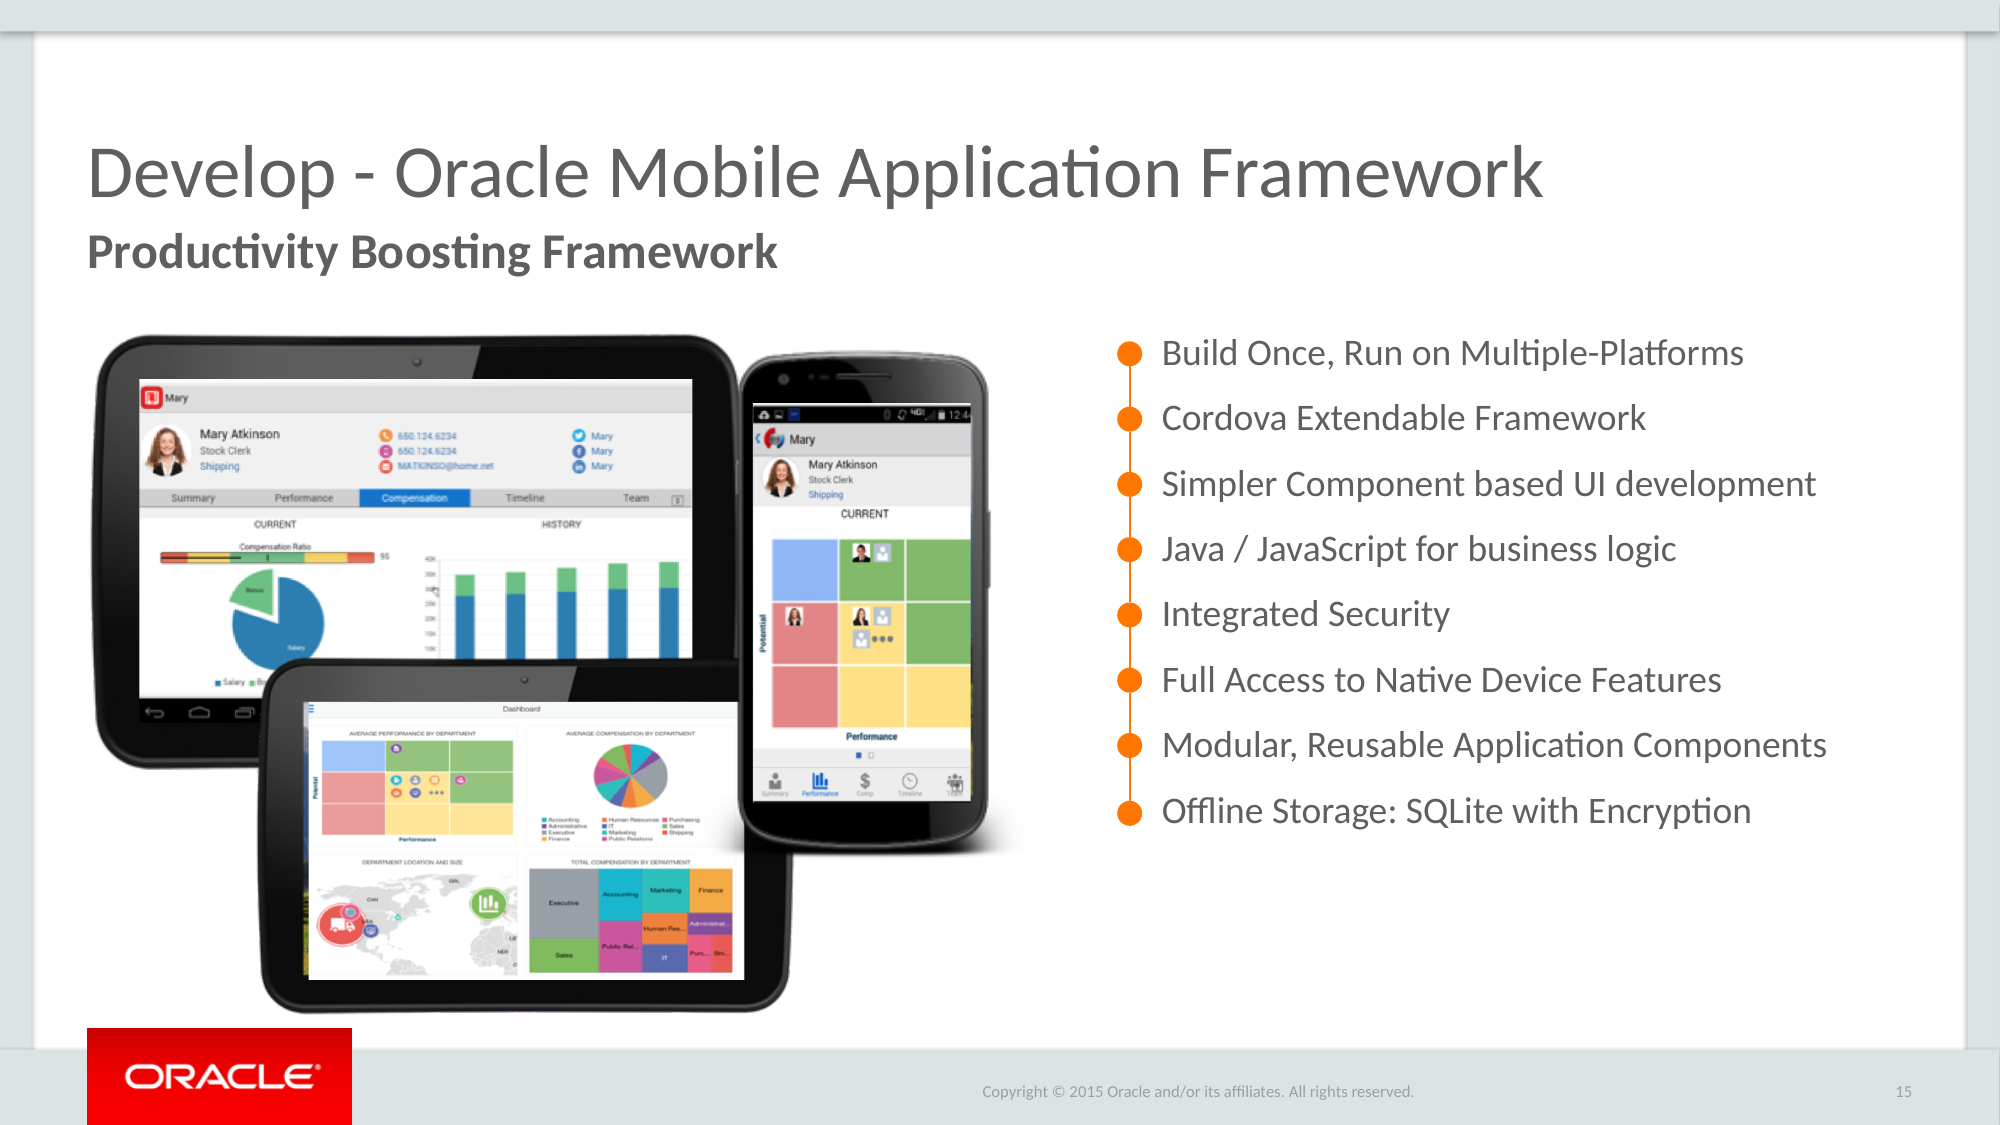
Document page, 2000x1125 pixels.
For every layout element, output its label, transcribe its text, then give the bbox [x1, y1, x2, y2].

text_box [1115, 666, 1145, 695]
text_box [1115, 601, 1145, 630]
list Productivity Boosting Framework [87, 225, 1913, 282]
text_box [1115, 535, 1145, 565]
picture [87, 1030, 352, 1125]
text_box [1115, 731, 1145, 760]
title Develop - Oracle Mobile Application Framework [87, 66, 1913, 213]
text_box Build Once, Run on Multiple-Platforms Cordova Extendable Framework Simpler Component based UI development Java / JavaScript for business logic Integrated Security Full Access to Native Device Features Modular, Reusable Application Components Offline Storage: SQLite with Encryption [1104, 322, 2000, 842]
slide_number 15 [1849, 1075, 1913, 1106]
text_box [1115, 405, 1145, 434]
text_box [1115, 339, 1145, 369]
text_box [1115, 799, 1145, 828]
text_box [1115, 470, 1145, 499]
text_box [72, 324, 1042, 1030]
